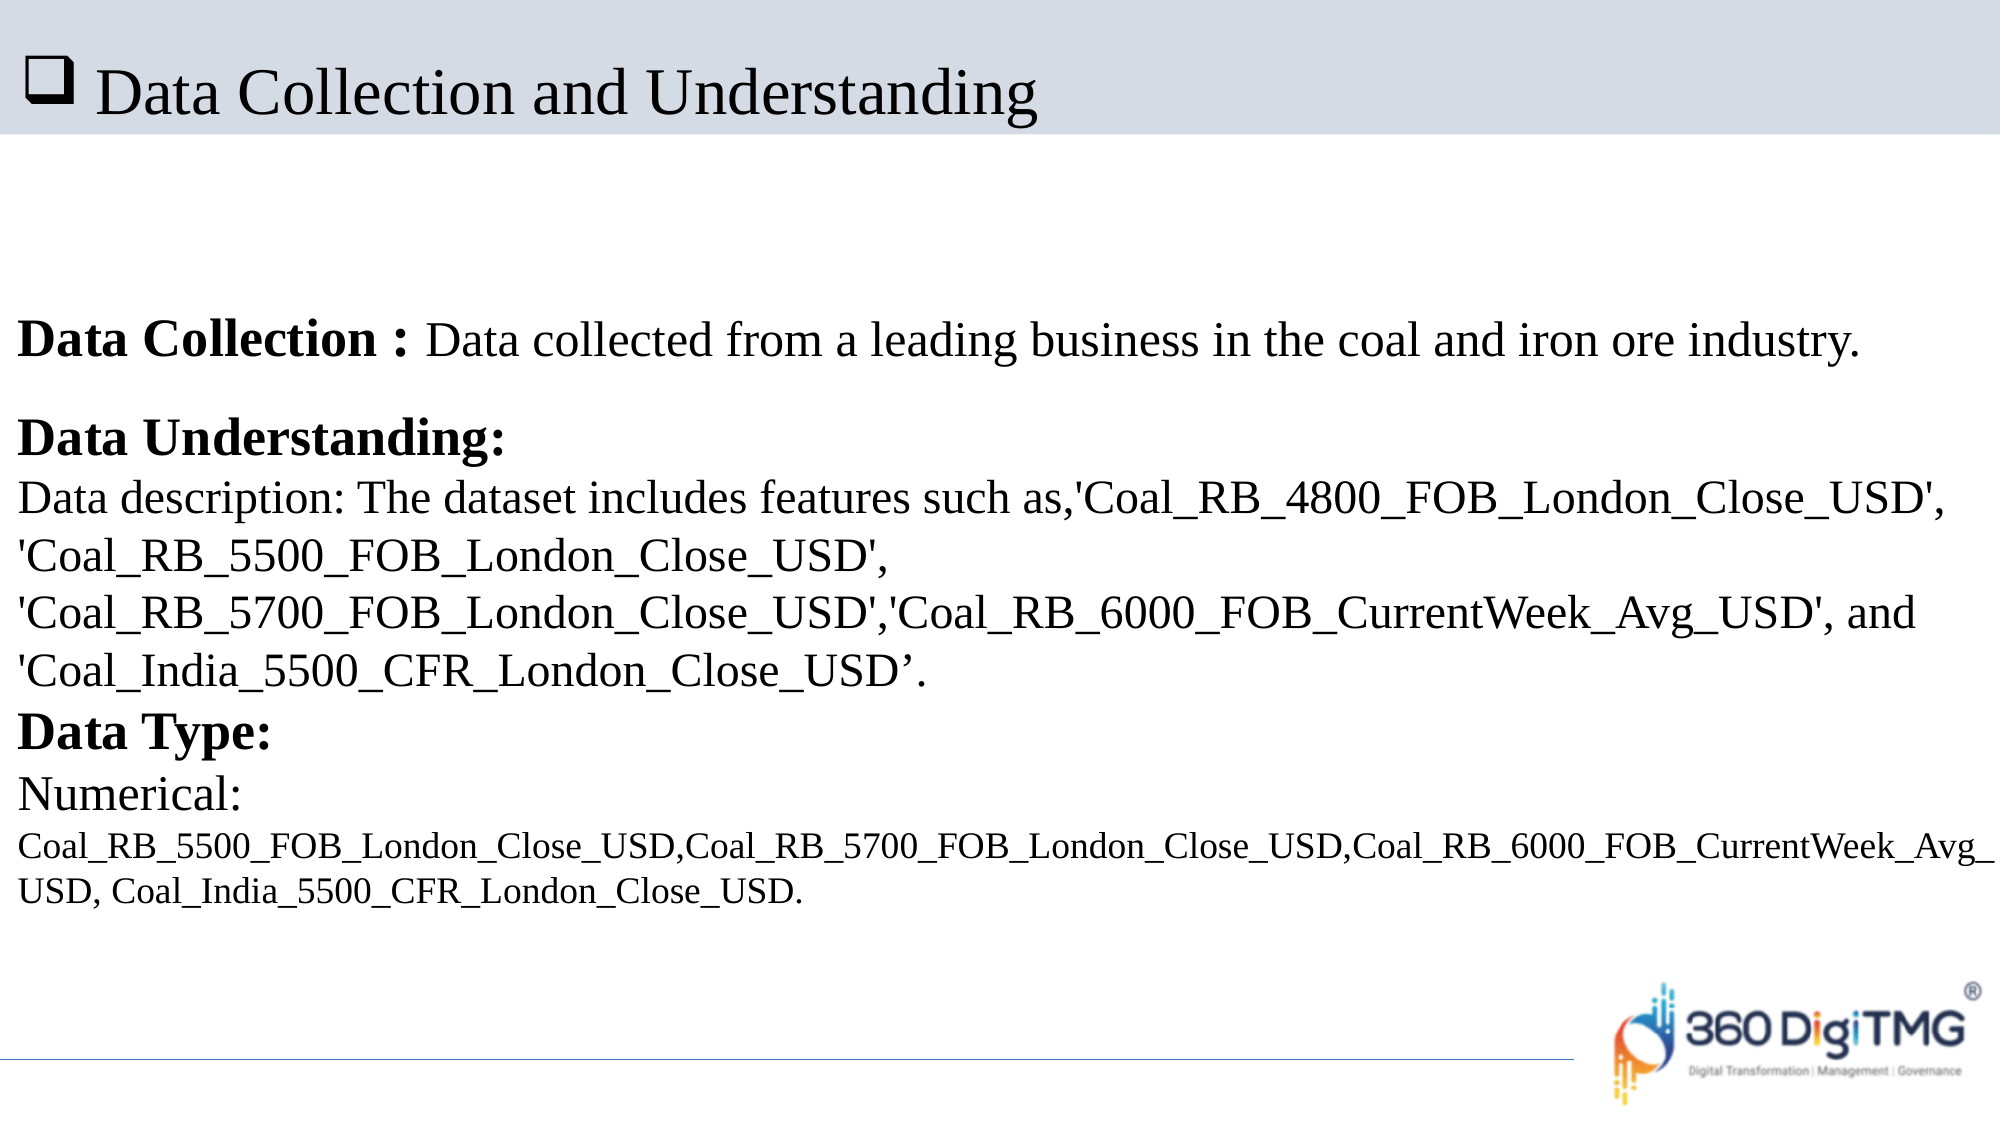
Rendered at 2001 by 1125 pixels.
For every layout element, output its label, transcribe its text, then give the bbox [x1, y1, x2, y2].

picture [1574, 953, 2000, 1114]
title Data Collection and Understanding [4, 48, 1730, 137]
text_box Data Collection : Data collected from a leading business in the coal and iron ore industry. Data Understanding: Data description: The dataset includes features such as,'Coal_RB_4800_FOB_London_Close_USD', 'Coal_RB_5500_FOB_London_Close_USD', 'Coal_RB_5700_FOB_London_Close_USD','Coal_RB_6000_FOB_CurrentWeek_Avg_USD', and 'Coal_India_5500_CFR_London_Close_USD’. Data Type: Numerical: Coal_RB_5500_FOB_London_Close_USD,Coal_RB_5700_FOB_London_Close_USD,Coal_RB_6000_FOB_CurrentWeek_Avg_USD, Coal_India_5500_CFR_London_Close_USD. [2, 256, 2000, 918]
